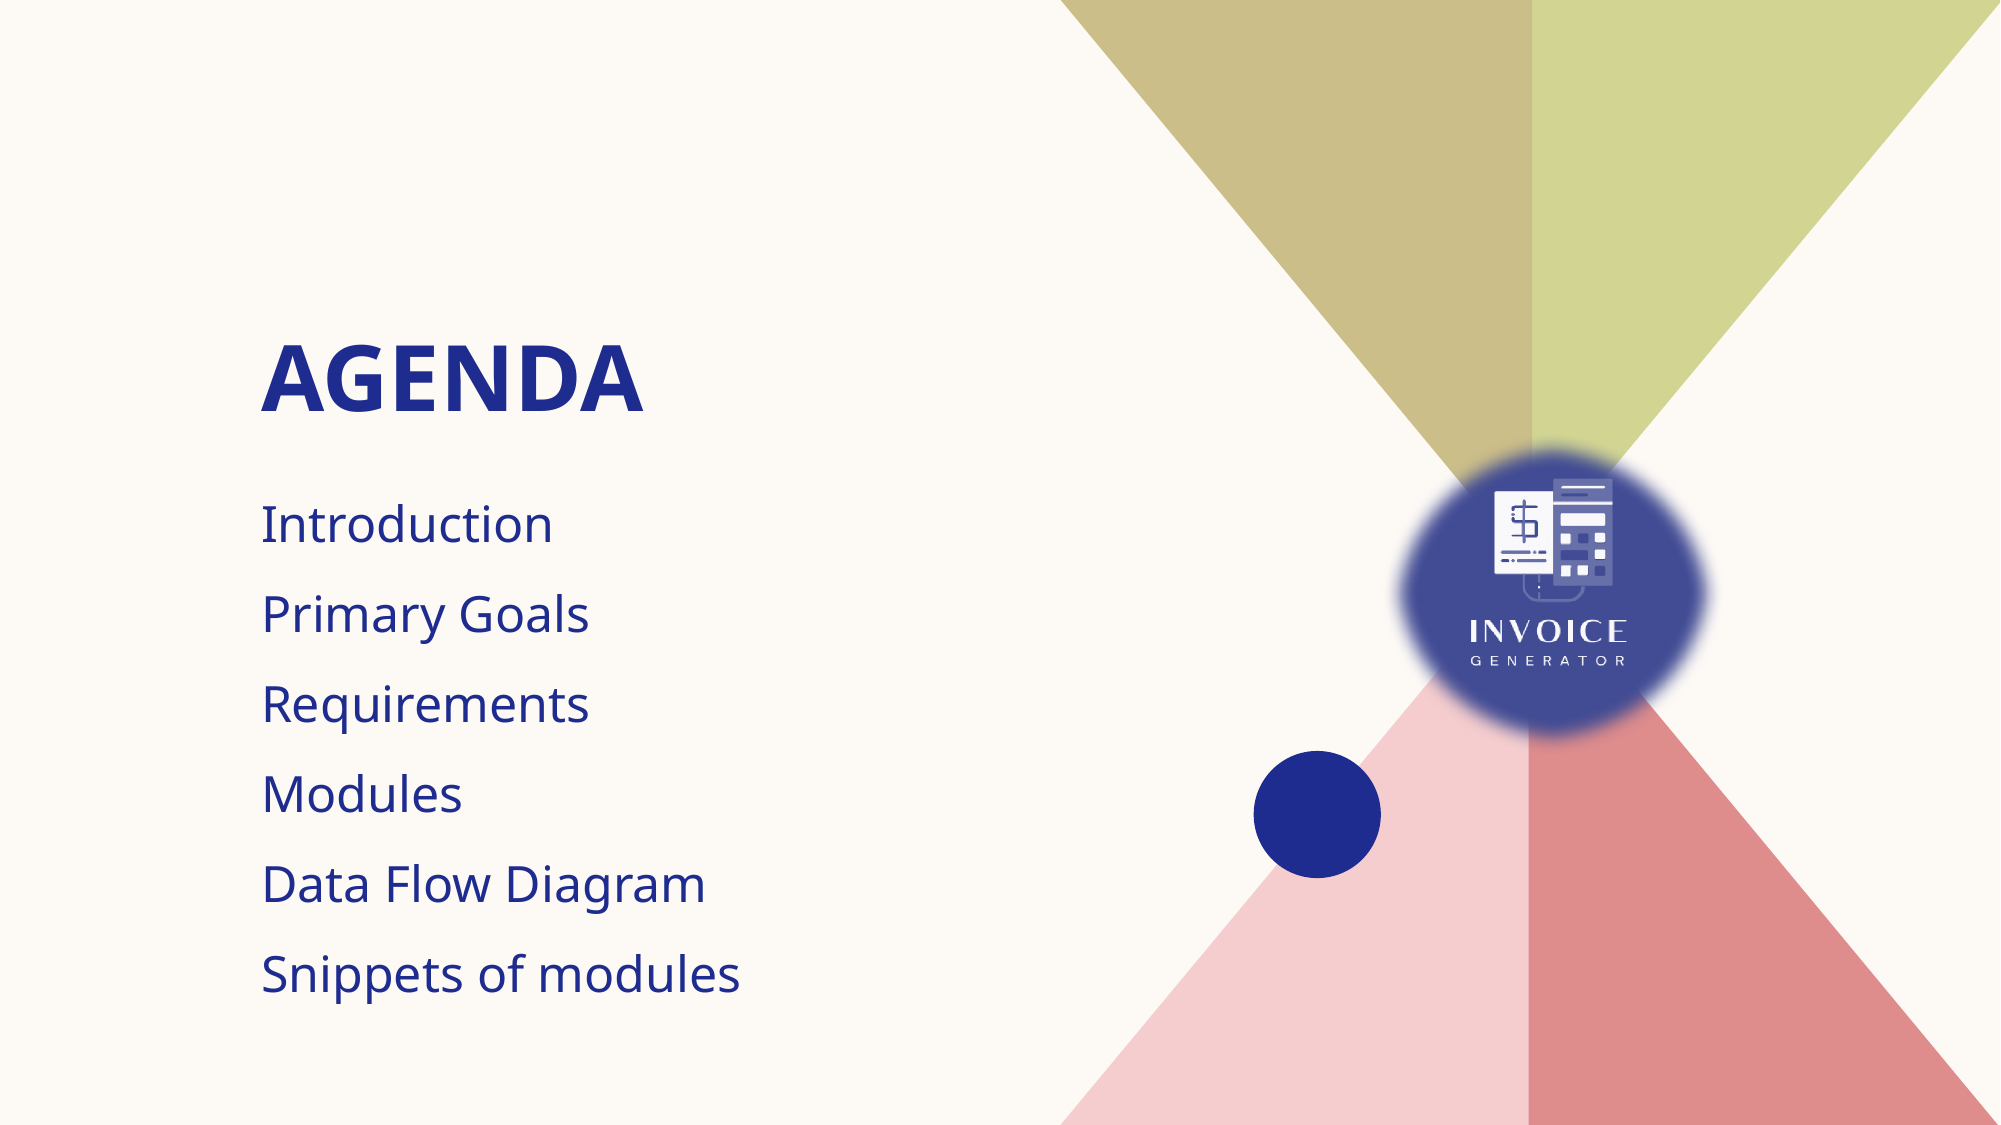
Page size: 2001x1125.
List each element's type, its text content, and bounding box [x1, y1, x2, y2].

picture [1380, 430, 1725, 757]
title AGENDA [246, 311, 1180, 438]
list Introduction Primary Goals Requirements ​Modules Data Flow Diagram ​Snippets of modules [246, 454, 1180, 967]
